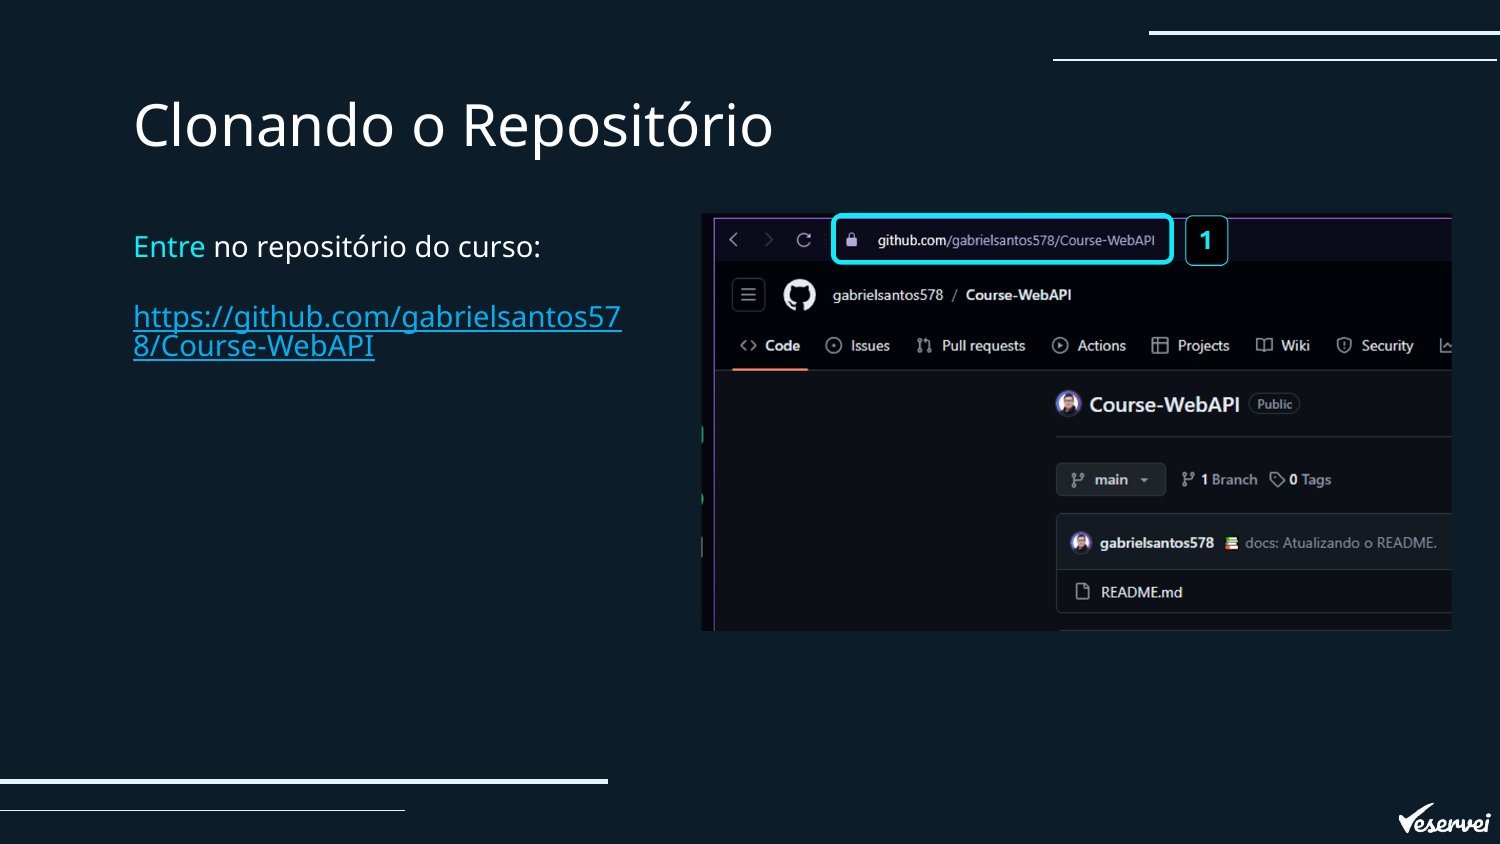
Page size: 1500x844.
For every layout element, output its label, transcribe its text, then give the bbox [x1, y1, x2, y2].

picture [1396, 797, 1500, 844]
text_box Entre no repositório do curso: https://github.com/gabrielsantos578/Course-WebAPI [118, 213, 638, 631]
picture [701, 213, 1452, 631]
title Clonando o Repositório [118, 72, 1382, 165]
